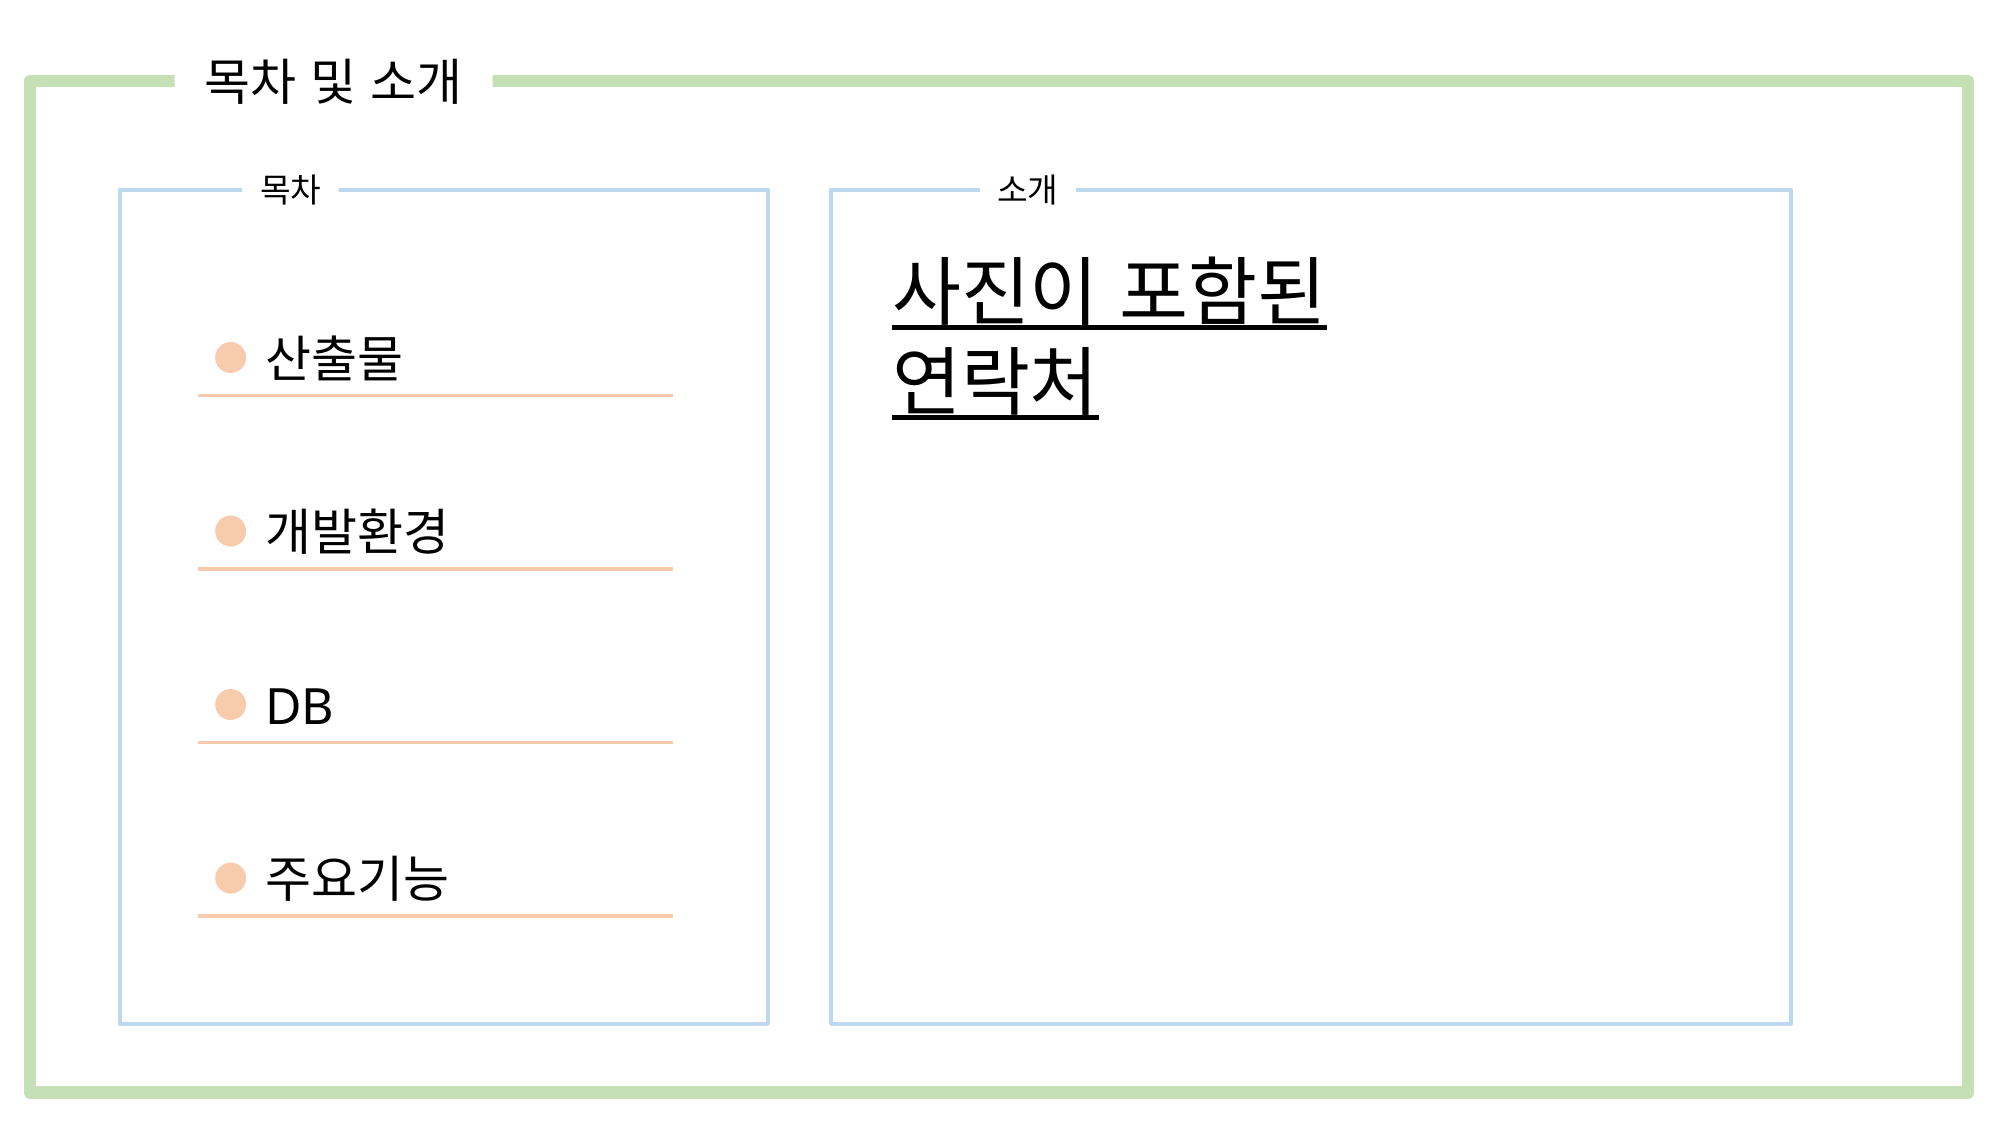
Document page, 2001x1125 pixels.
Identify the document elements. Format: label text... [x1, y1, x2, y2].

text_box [197, 319, 674, 396]
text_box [197, 840, 674, 916]
text_box 사진이 포함된 연락처 [877, 236, 1382, 432]
text_box 목차 및 소개 [174, 43, 493, 118]
text_box 소개 [979, 162, 1077, 217]
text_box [197, 493, 674, 569]
text_box [831, 189, 1791, 1024]
text_box [30, 81, 1968, 1093]
text_box 목차 [242, 162, 339, 217]
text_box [197, 666, 674, 743]
